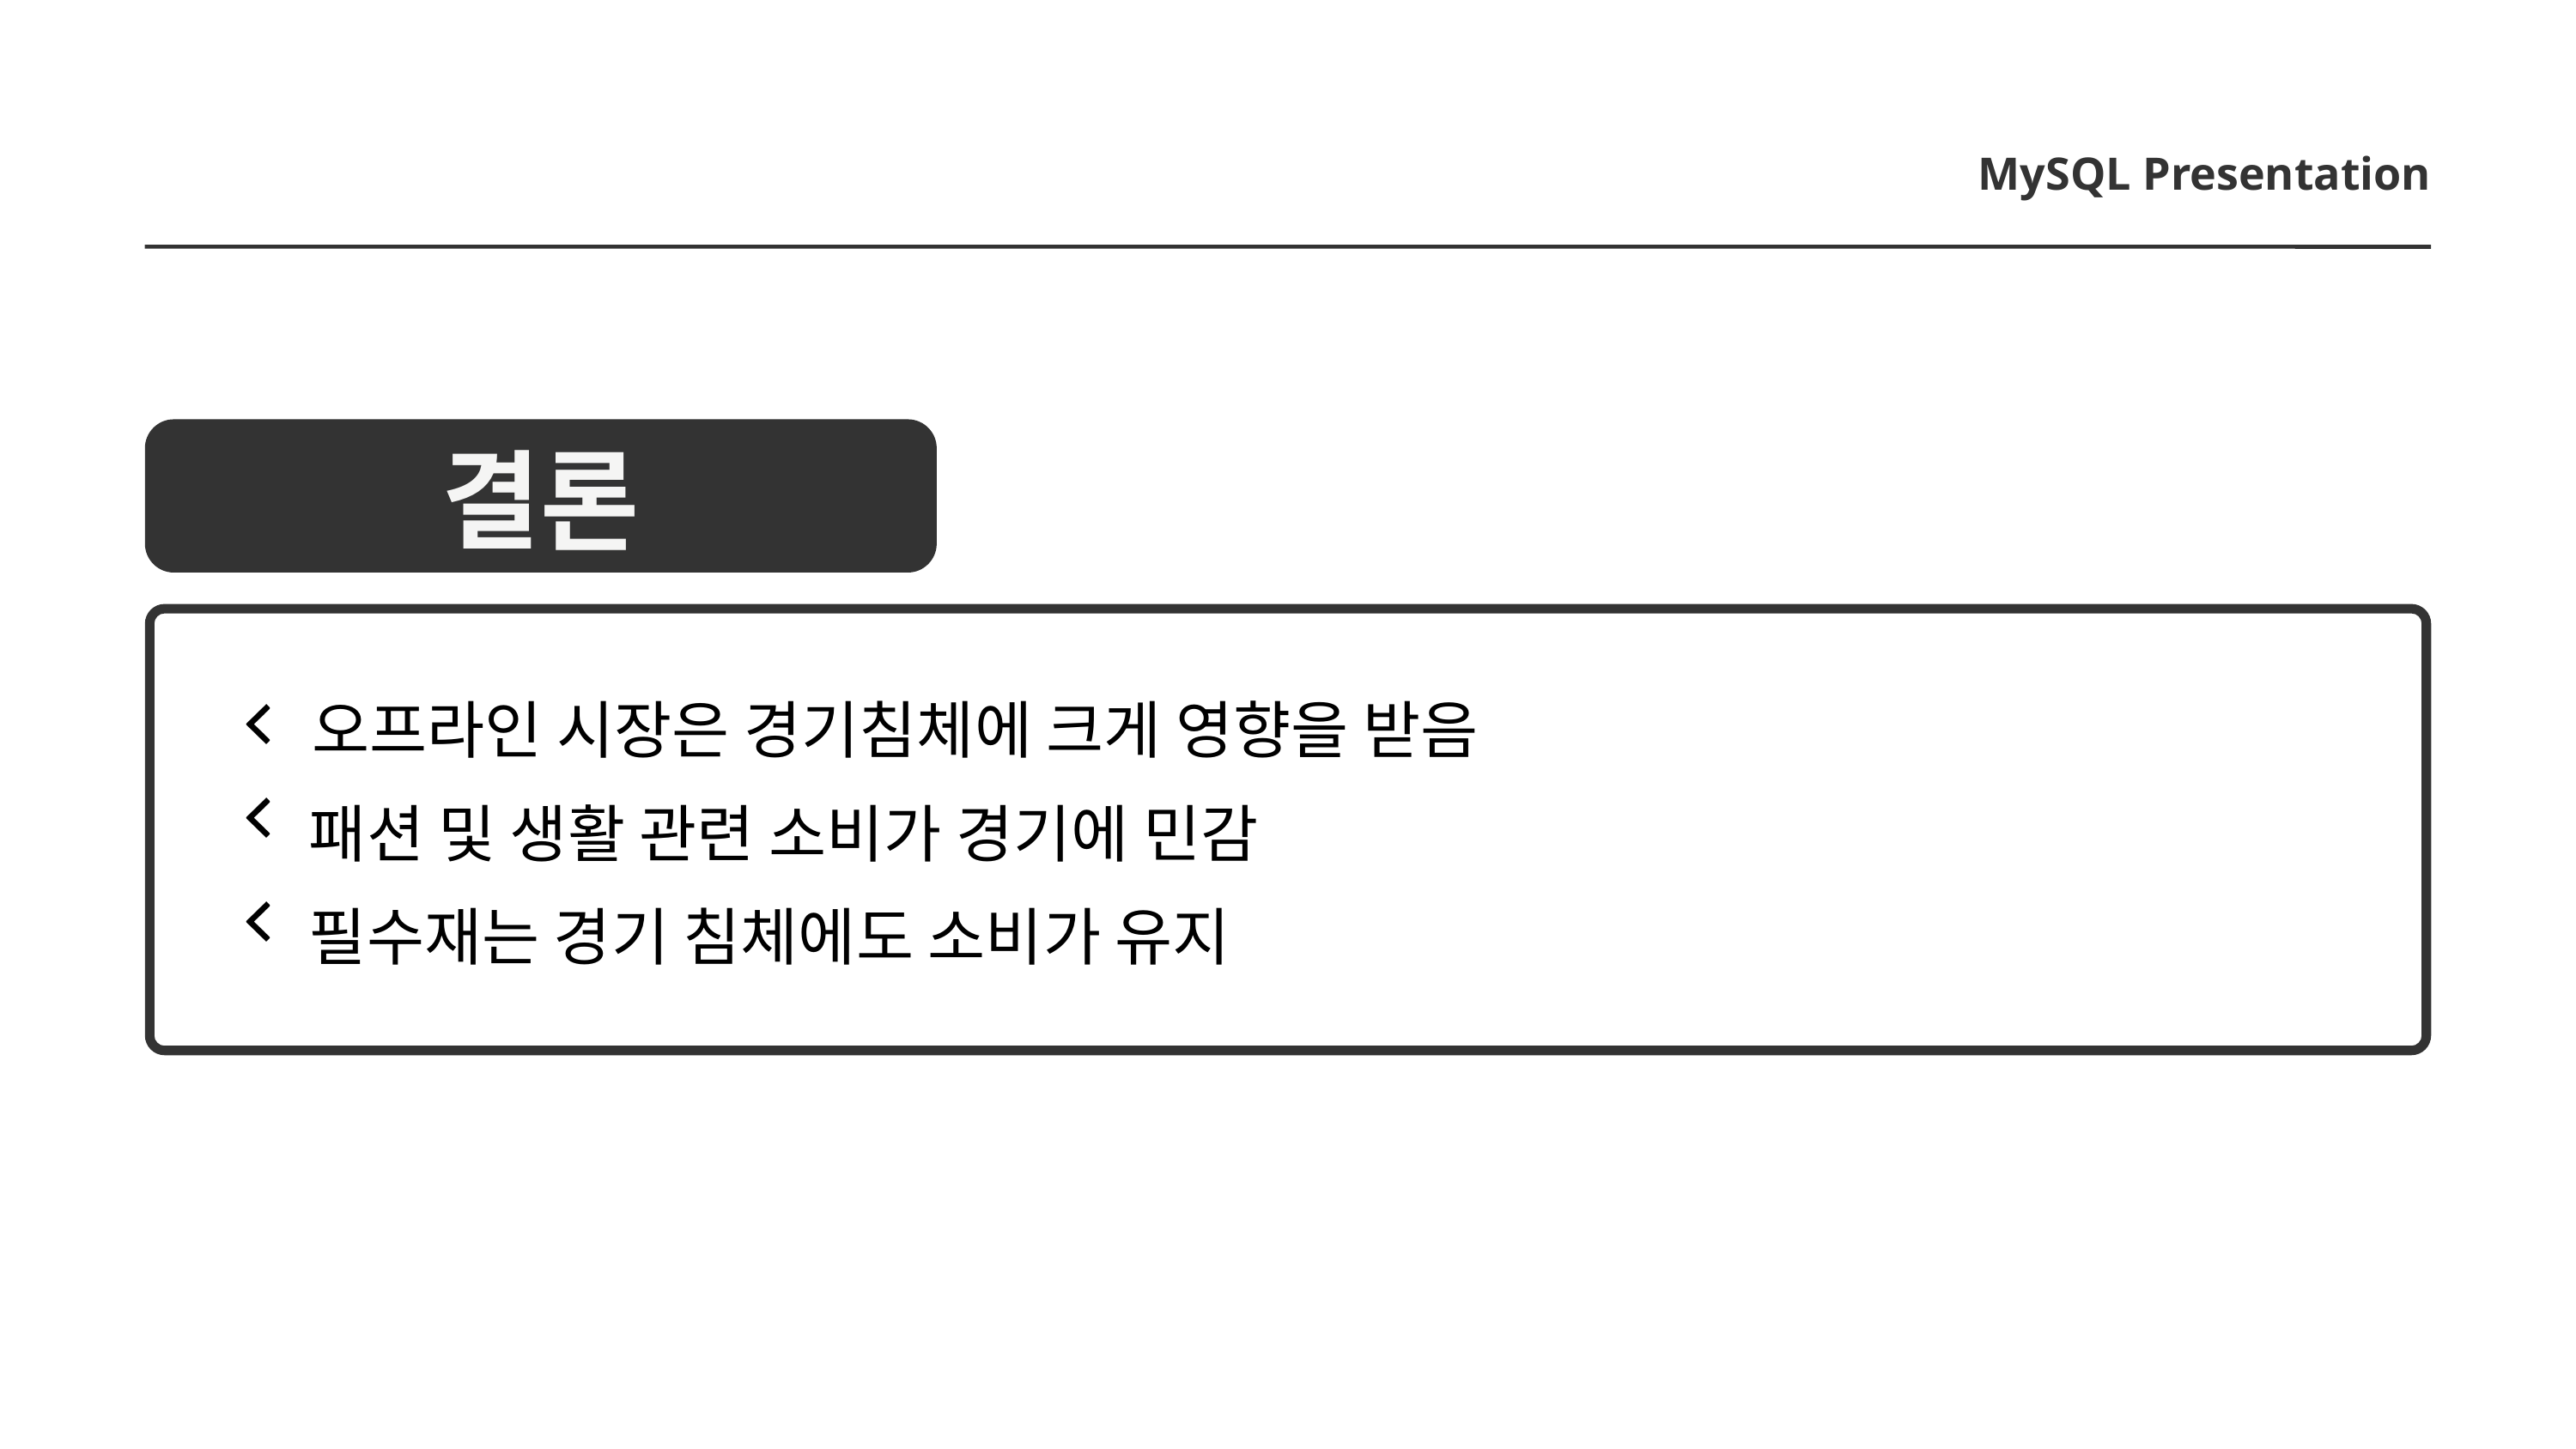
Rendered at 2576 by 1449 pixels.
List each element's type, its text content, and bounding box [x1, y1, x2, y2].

text_box MySQL Presentation [1721, 136, 2432, 200]
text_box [144, 419, 938, 573]
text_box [144, 603, 2432, 1056]
